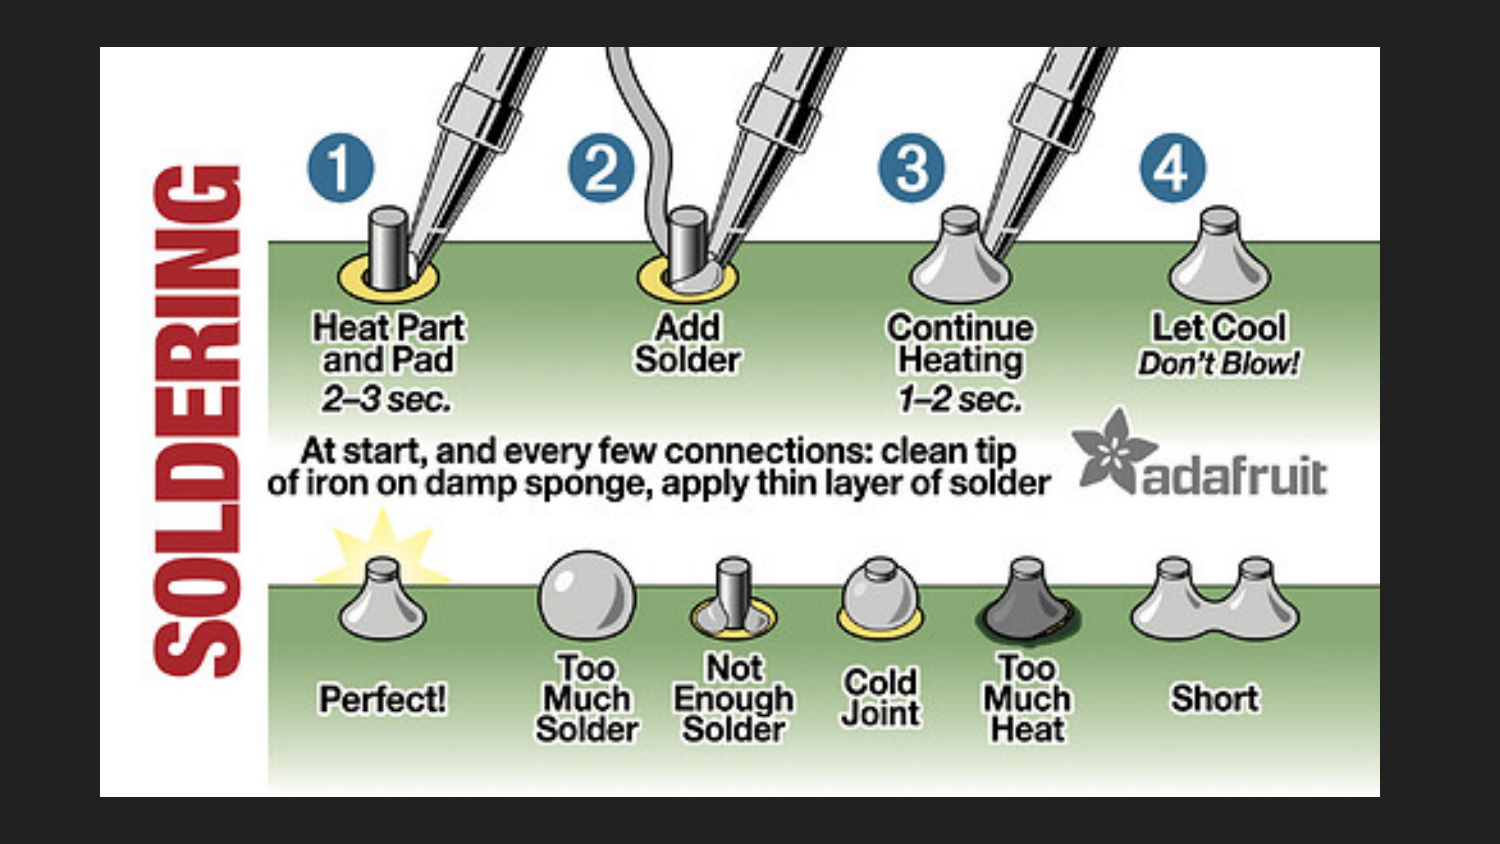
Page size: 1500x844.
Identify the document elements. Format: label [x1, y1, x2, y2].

picture [99, 46, 1380, 797]
